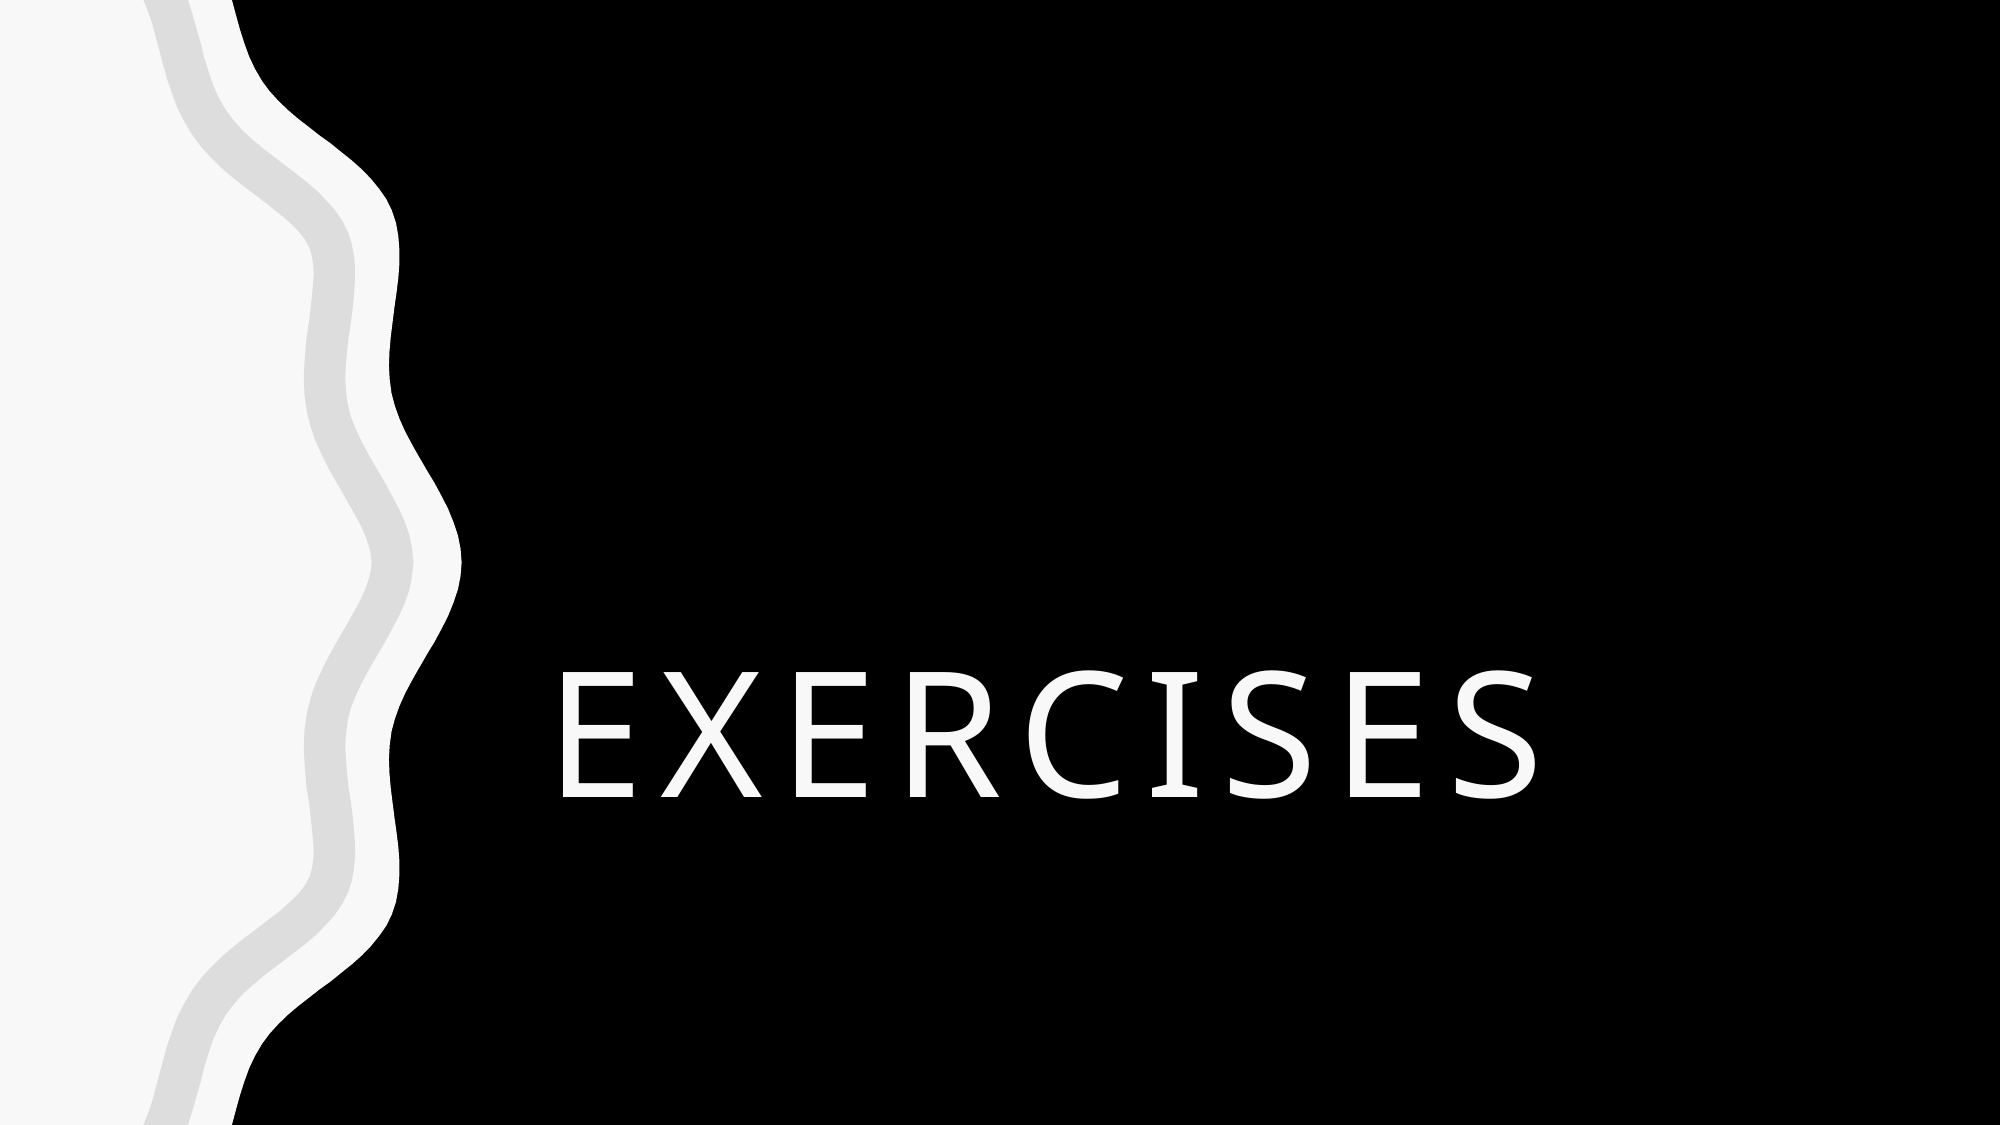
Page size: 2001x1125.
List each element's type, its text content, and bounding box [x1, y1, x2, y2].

title EXERCISES [531, 176, 1875, 843]
